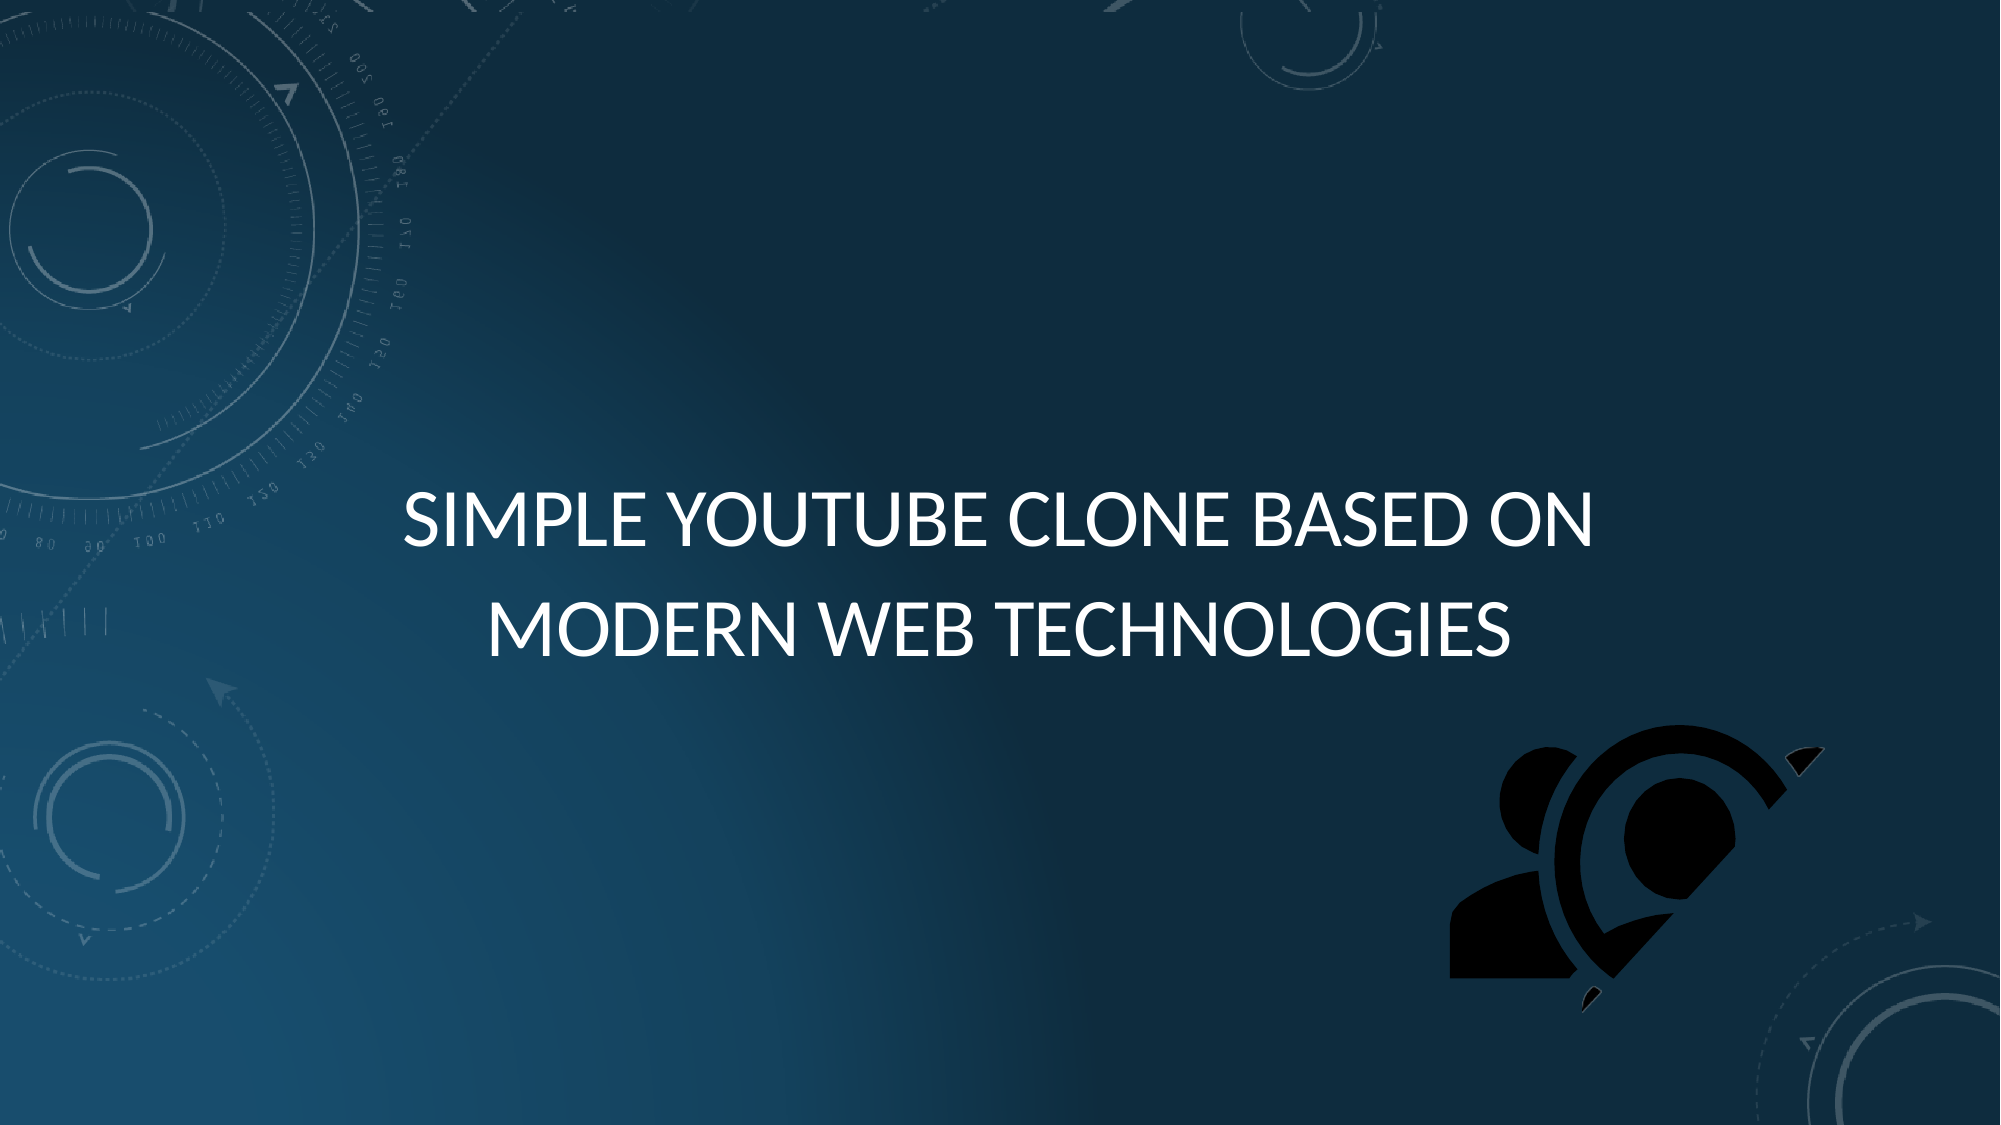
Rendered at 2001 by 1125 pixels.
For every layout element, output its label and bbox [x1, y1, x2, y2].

picture [0, 0, 2000, 1125]
text_box [1449, 724, 1826, 1013]
